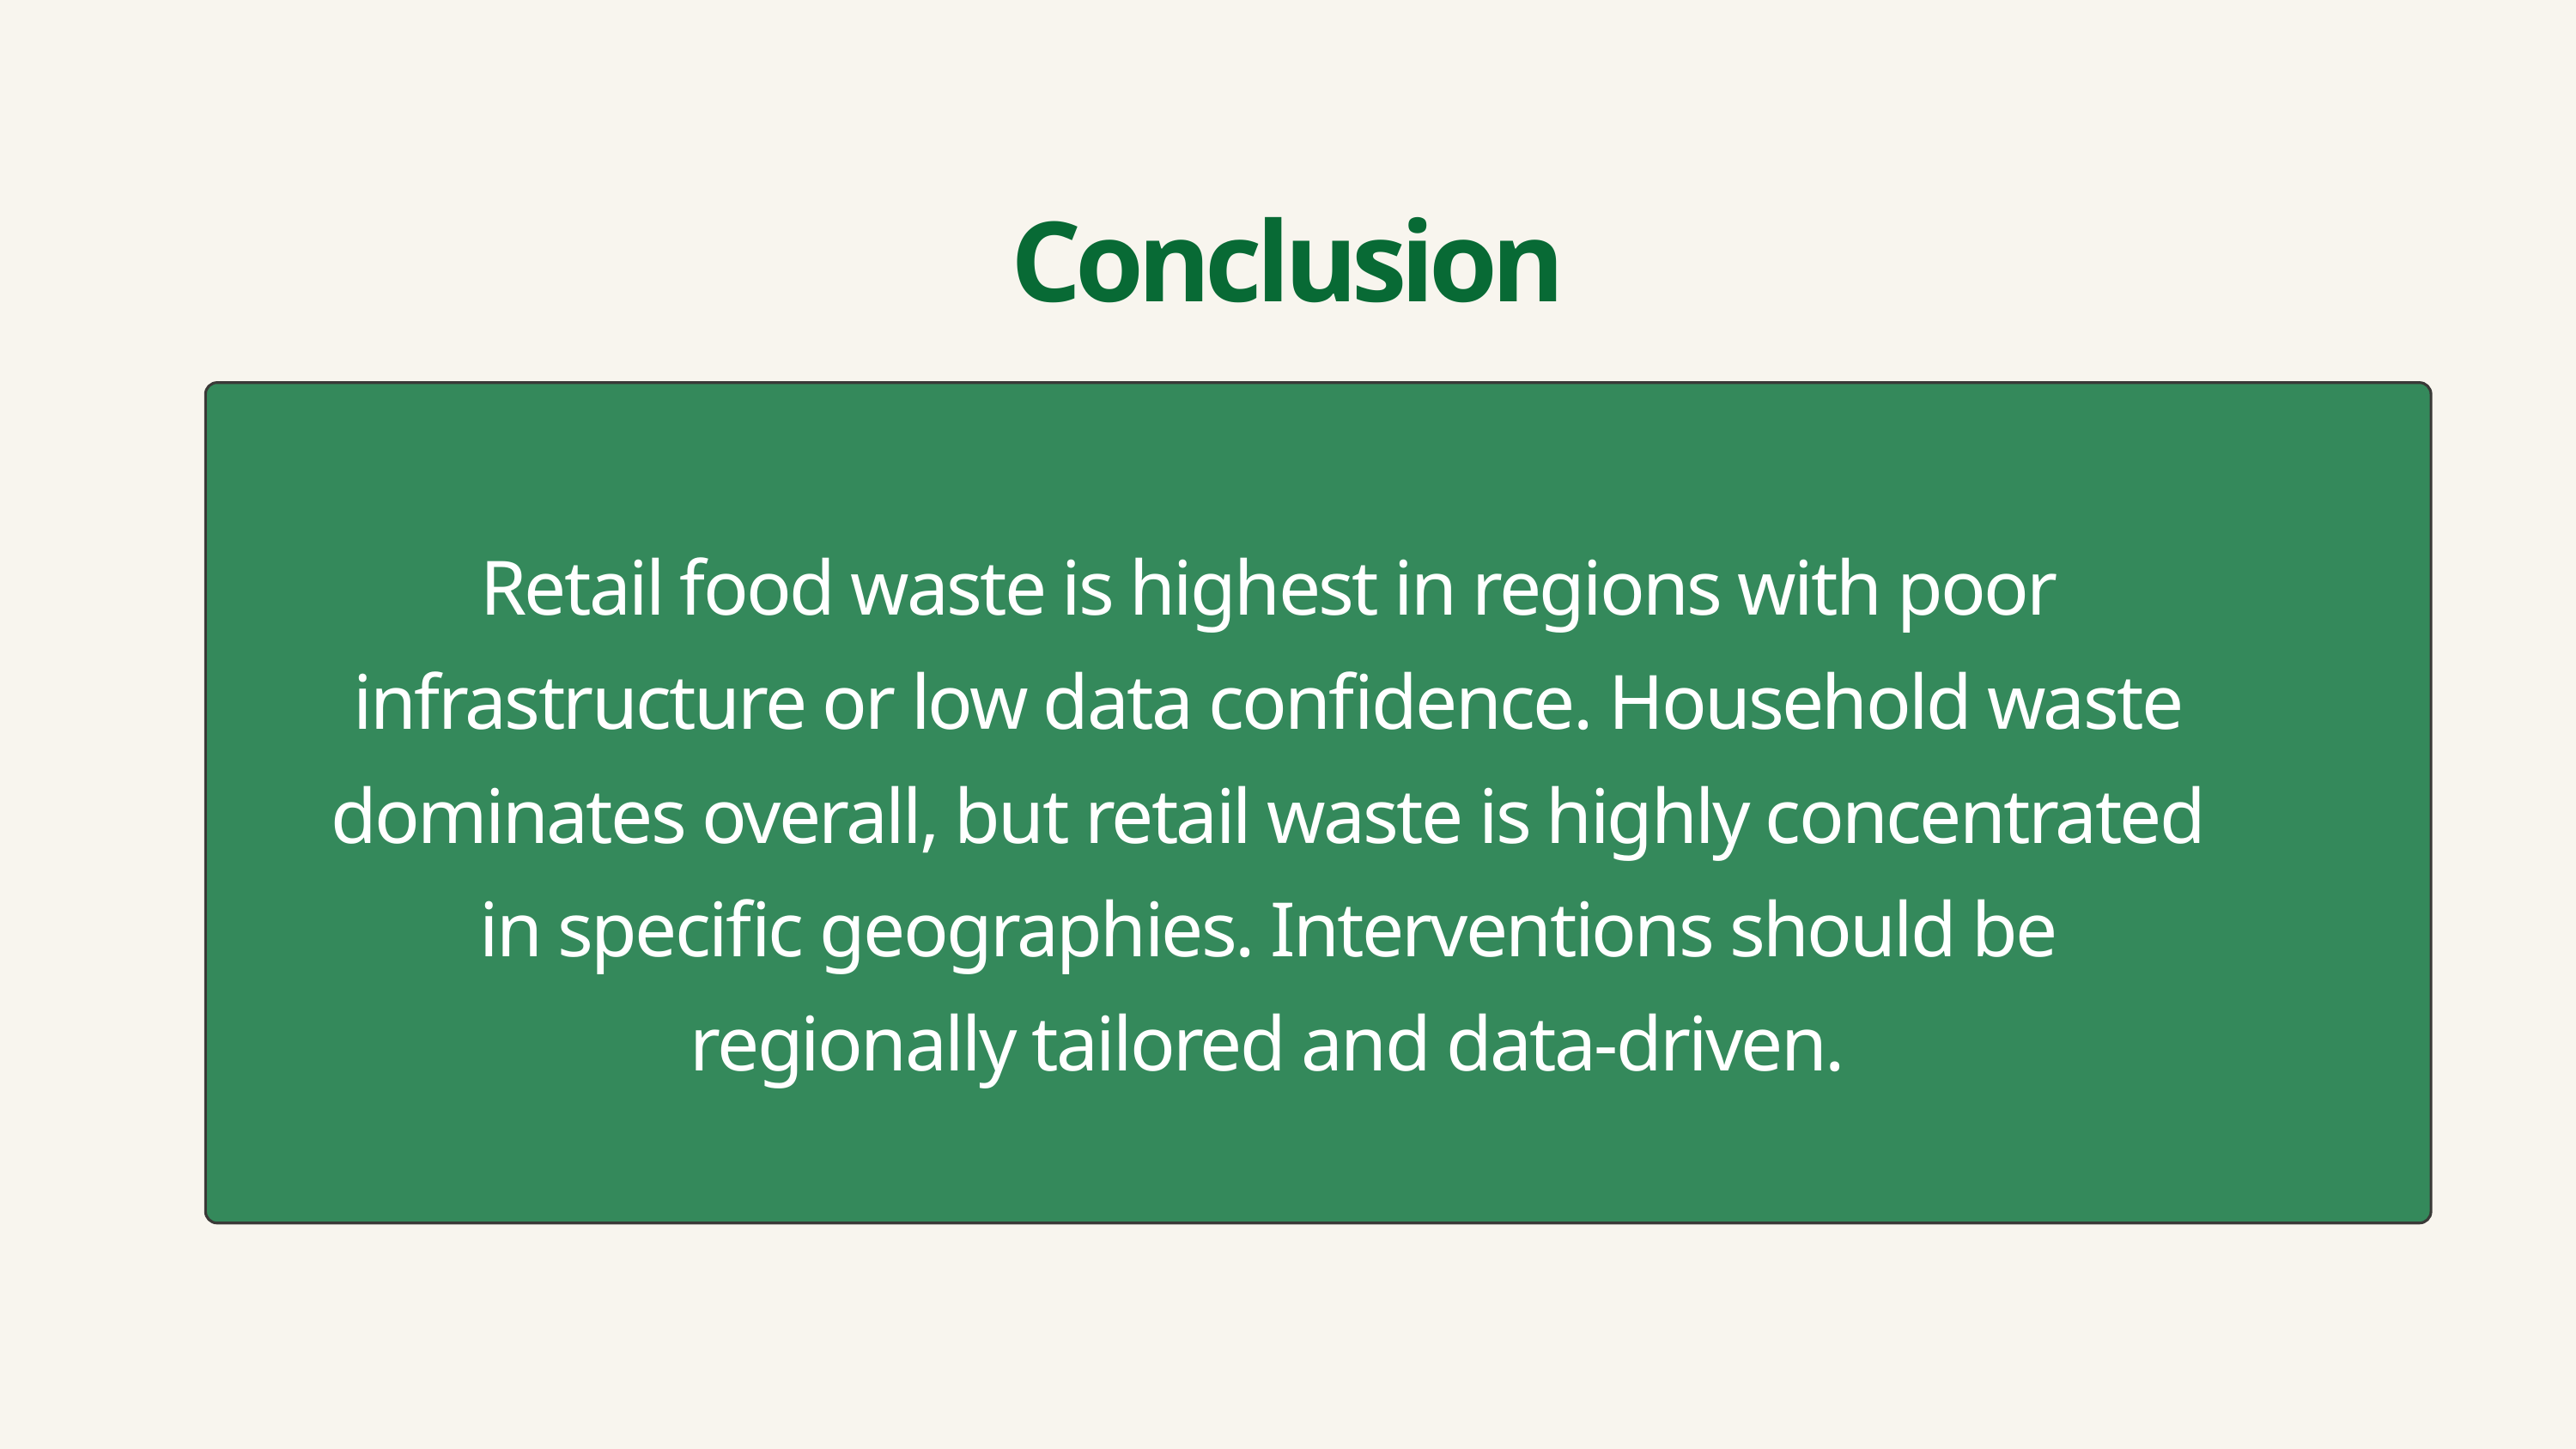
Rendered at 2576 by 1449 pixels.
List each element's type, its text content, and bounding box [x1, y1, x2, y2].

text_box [205, 382, 2432, 1223]
text_box Conclusion [149, 203, 2427, 324]
